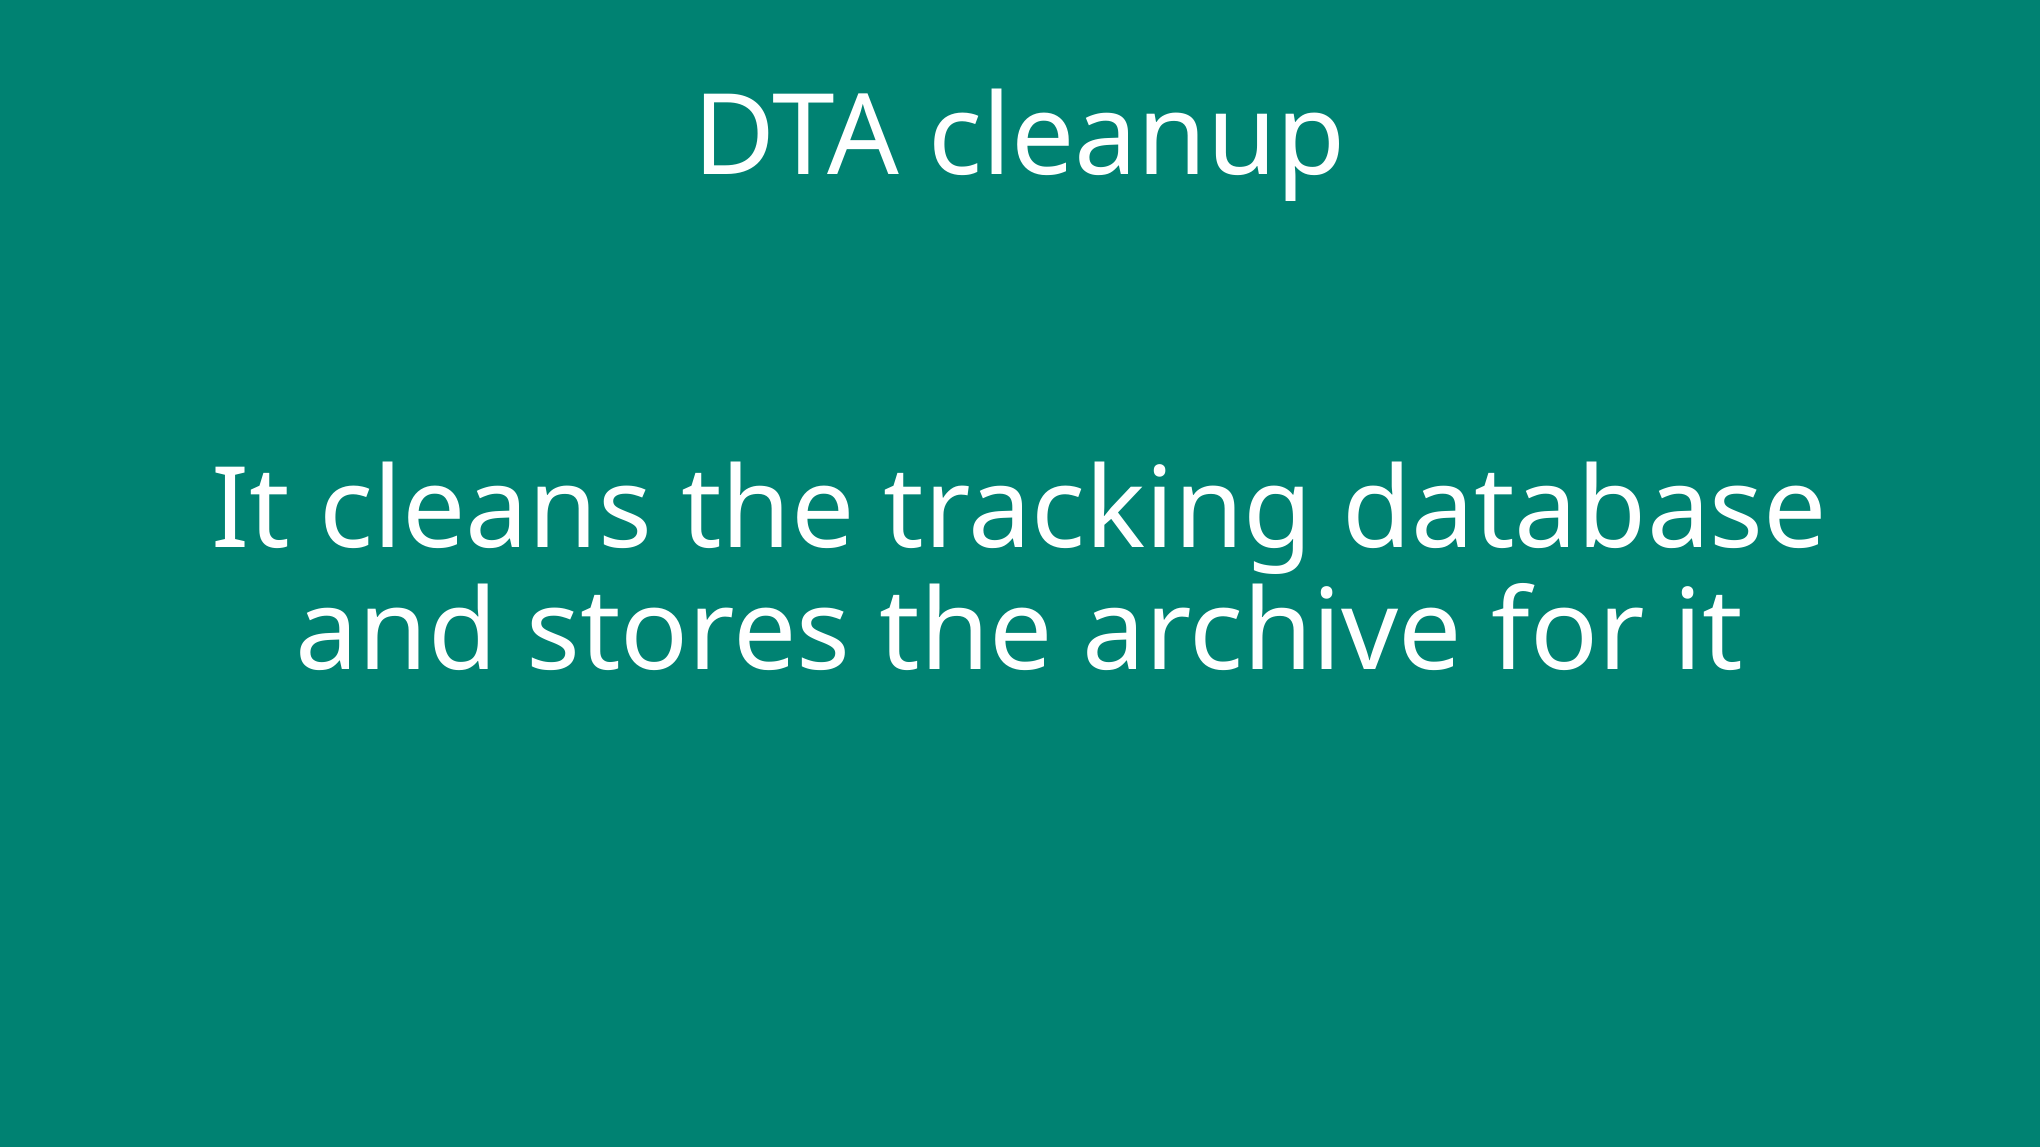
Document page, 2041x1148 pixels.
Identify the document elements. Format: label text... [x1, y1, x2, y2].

text_box It cleans the tracking database and stores the archive for it [134, 426, 1906, 718]
text_box DTA cleanup [0, 53, 2041, 224]
